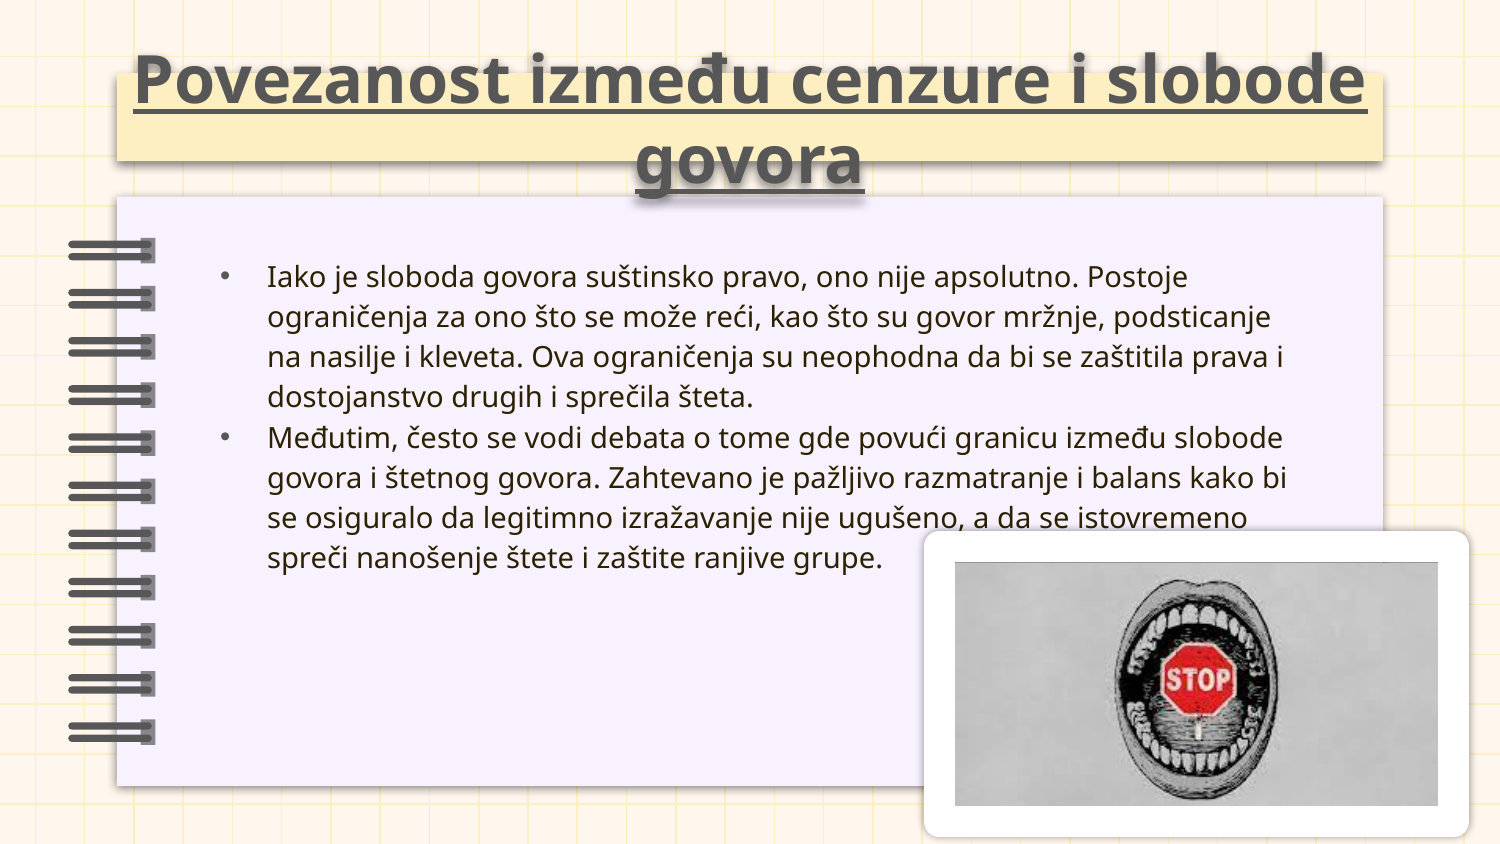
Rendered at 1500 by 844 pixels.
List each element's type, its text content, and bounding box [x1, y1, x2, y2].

picture [954, 561, 1439, 807]
list Iako je sloboda govora suštinsko pravo, ono nije apsolutno. Postoje ograničenja za ono što se može reći, kao što su govor mržnje, podsticanje na nasilje i kleveta. Ova ograničenja su neophodna da bi se zaštitila prava i dostojanstvo drugih i sprečila šteta. Međutim, često se vodi debata o tome gde povući granicu između slobode govora i štetnog govora. Zahtevano je pažljivo razmatranje i balans kako bi se osiguralo da legitimno izražavanje nije ugušeno, a da se istovremeno spreči nanošenje štete i zaštite ranjive grupe. [182, 238, 1324, 649]
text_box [67, 237, 156, 746]
title Povezanost između cenzure i slobode govora [116, 73, 1383, 162]
